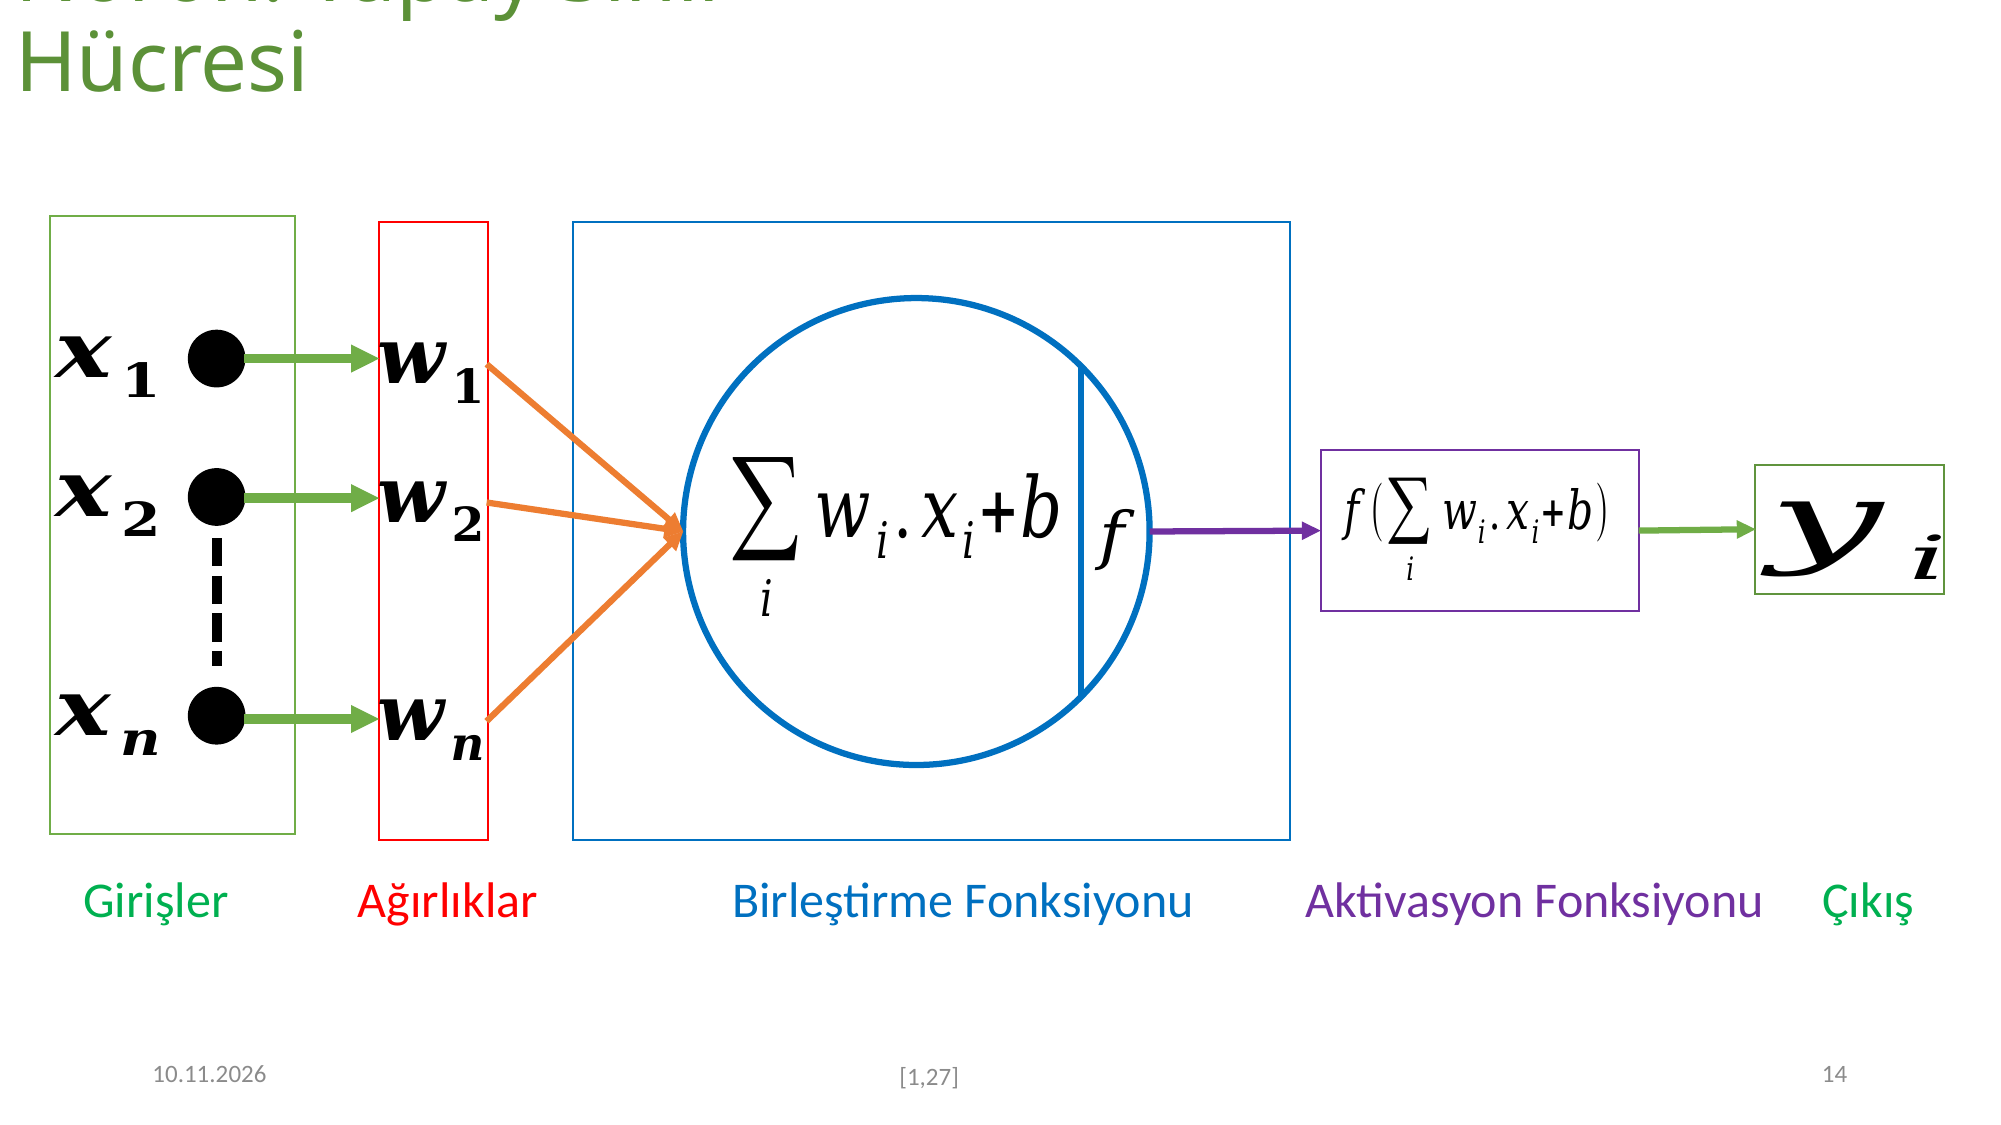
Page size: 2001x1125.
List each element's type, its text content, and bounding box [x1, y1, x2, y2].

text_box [1320, 450, 1639, 611]
text_box Ağırlıklar [342, 867, 588, 966]
text_box Aktivasyon Fonksiyonu [1290, 867, 1790, 966]
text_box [486, 502, 684, 531]
text_box [187, 329, 246, 388]
text_box [1,27] [884, 1045, 1086, 1106]
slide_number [137, 1042, 588, 1103]
text_box [49, 215, 296, 835]
slide_number 14 [1412, 1042, 1863, 1103]
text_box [486, 531, 684, 722]
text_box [572, 221, 1291, 840]
text_box Çıkış [1807, 867, 1944, 938]
text_box [187, 686, 246, 745]
text_box [378, 221, 489, 841]
title Nöron: Yapay Sinir Hücresi [0, 0, 928, 117]
text_box Birleştirme Fonksiyonu [717, 867, 1216, 966]
text_box Girişler [68, 867, 262, 966]
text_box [486, 364, 684, 502]
text_box [187, 468, 246, 526]
